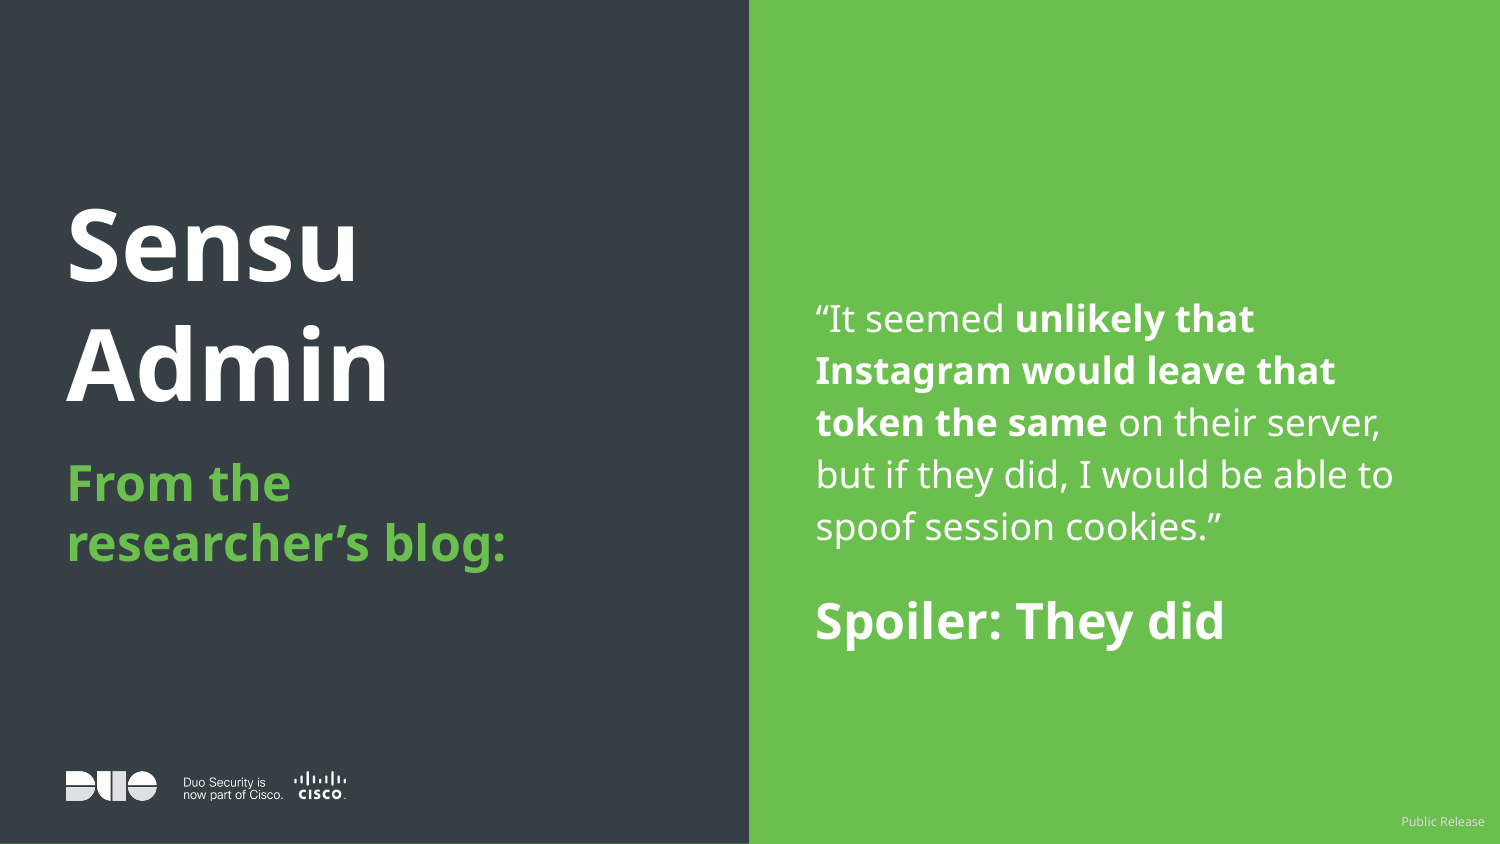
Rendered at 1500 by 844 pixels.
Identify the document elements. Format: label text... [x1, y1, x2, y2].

title Sensu Admin [51, 93, 715, 436]
picture [66, 771, 157, 801]
list “It seemed unlikely that Instagram would leave that token the same on their server, but if they did, I would be able to spoof session cookies.” Spoiler: They did [800, 189, 1465, 750]
picture [184, 771, 346, 801]
title From the researcher’s blog: [51, 436, 715, 622]
